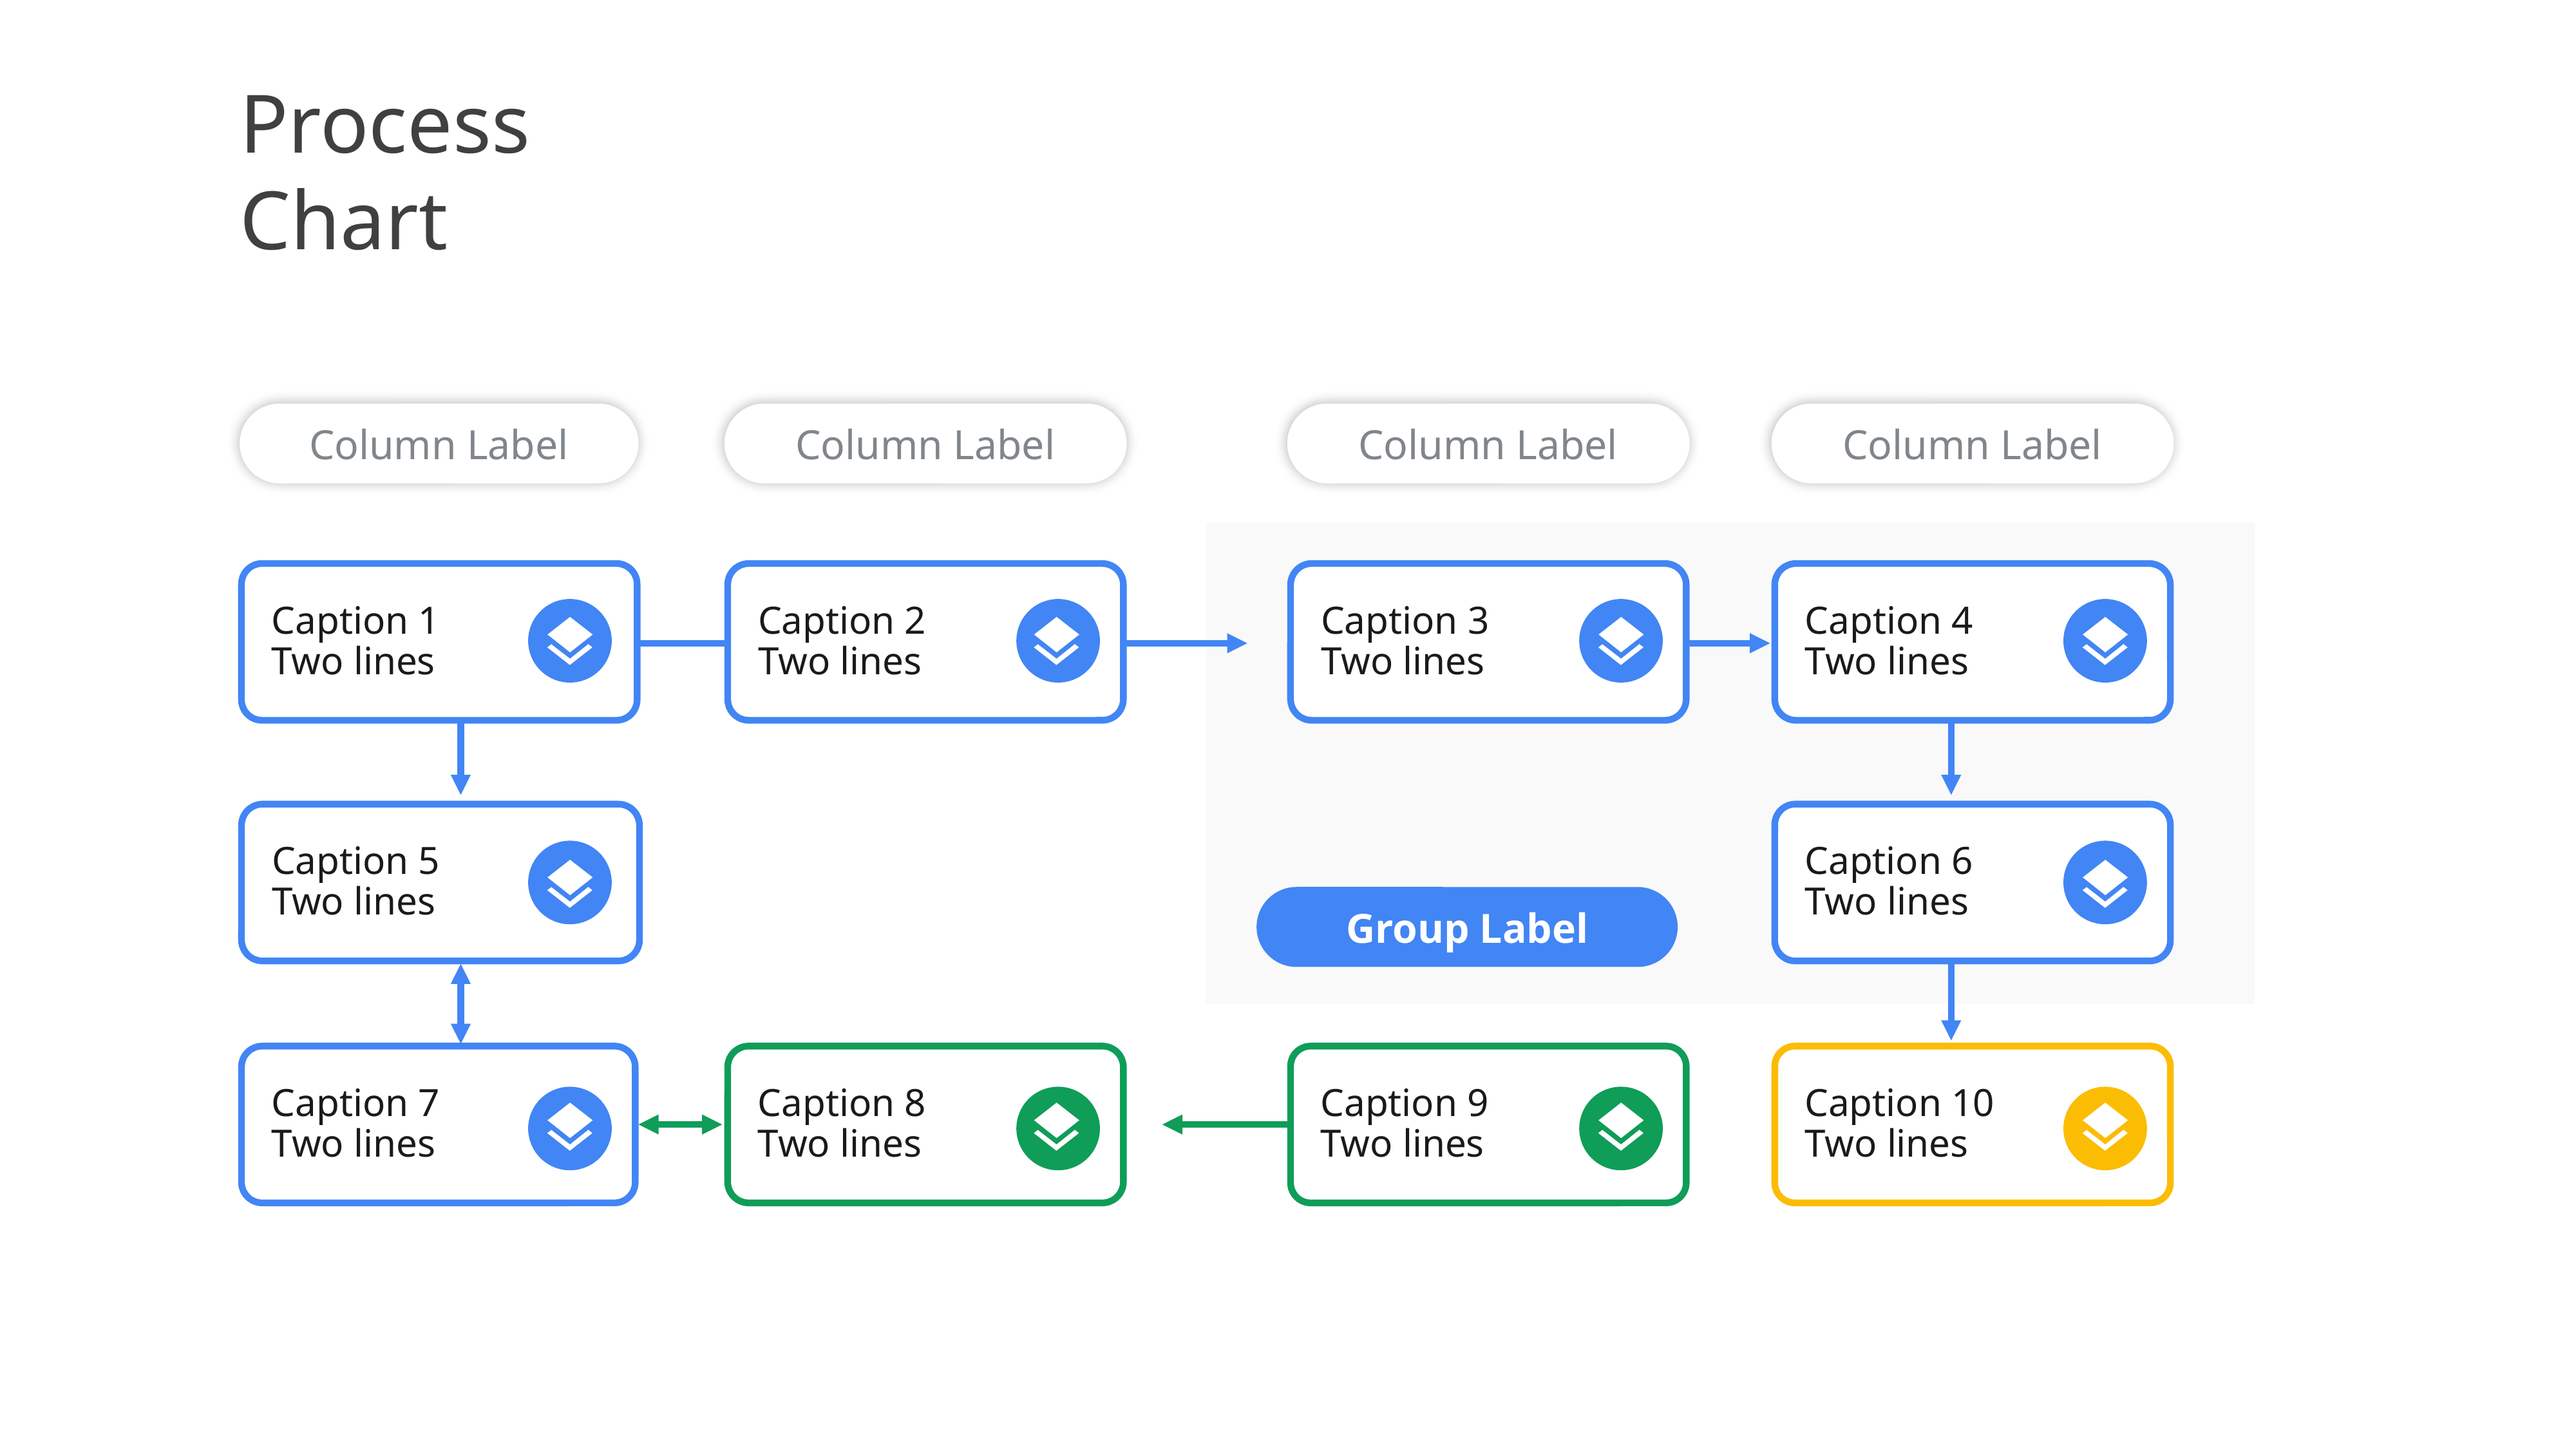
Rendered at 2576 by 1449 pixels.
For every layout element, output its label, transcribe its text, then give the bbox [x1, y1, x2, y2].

text_box [528, 840, 612, 925]
text_box Process Chart [240, 164, 752, 266]
text_box [547, 644, 592, 665]
text_box GT [639, 644, 727, 647]
text_box GT [1124, 644, 1246, 649]
text_box [1034, 616, 1079, 652]
text_box [547, 1130, 592, 1151]
text_box [1034, 1130, 1079, 1151]
text_box [547, 887, 592, 908]
text_box [1598, 644, 1642, 665]
text_box [528, 599, 612, 683]
text_box Caption 7 Two lines [242, 1046, 636, 1203]
text_box Column Label [724, 403, 1127, 484]
text_box [547, 860, 593, 896]
text_box Column Label [1287, 403, 1690, 484]
text_box [547, 616, 593, 652]
text_box [1598, 1103, 1644, 1139]
text_box [2082, 644, 2128, 665]
text_box [2083, 616, 2128, 652]
text_box Group Label [1256, 887, 1678, 967]
text_box [2082, 1130, 2128, 1151]
text_box Caption 4 Two lines [1774, 564, 2171, 721]
text_box GT [1947, 721, 1951, 794]
text_box Caption 5 Two lines [241, 804, 640, 961]
text_box [1579, 599, 1663, 683]
text_box Caption 10 Two lines [1774, 1046, 2171, 1203]
text_box Caption 8 Two lines [727, 1046, 1124, 1203]
text_box [2063, 840, 2147, 925]
text_box GT [457, 721, 460, 795]
text_box [1206, 522, 2255, 1004]
text_box Column Label [240, 403, 639, 484]
text_box [2083, 860, 2128, 896]
text_box GT [461, 721, 464, 795]
text_box Caption 6 Two lines [1774, 804, 2171, 961]
text_box [1034, 644, 1079, 665]
text_box [1034, 1103, 1079, 1139]
text_box [2063, 1086, 2147, 1171]
text_box Caption 9 Two lines [1290, 1046, 1687, 1203]
text_box [1016, 1086, 1100, 1171]
text_box GT [1687, 644, 1769, 649]
text_box [1598, 616, 1644, 652]
text_box GT [1947, 961, 1951, 1039]
text_box [1579, 1086, 1663, 1171]
text_box [2083, 1103, 2128, 1139]
text_box GT [461, 965, 464, 1043]
text_box [547, 1103, 593, 1139]
text_box [1016, 599, 1100, 683]
text_box Caption 3 Two lines [1290, 563, 1687, 721]
text_box [2063, 599, 2147, 683]
text_box Caption 1 Two lines [241, 563, 638, 721]
text_box Column Label [1771, 403, 2174, 484]
text_box [2082, 887, 2128, 908]
text_box [528, 1086, 612, 1171]
text_box [1598, 1130, 1643, 1151]
text_box Caption 2 Two lines [727, 564, 1124, 721]
text_box GT [457, 965, 460, 1043]
